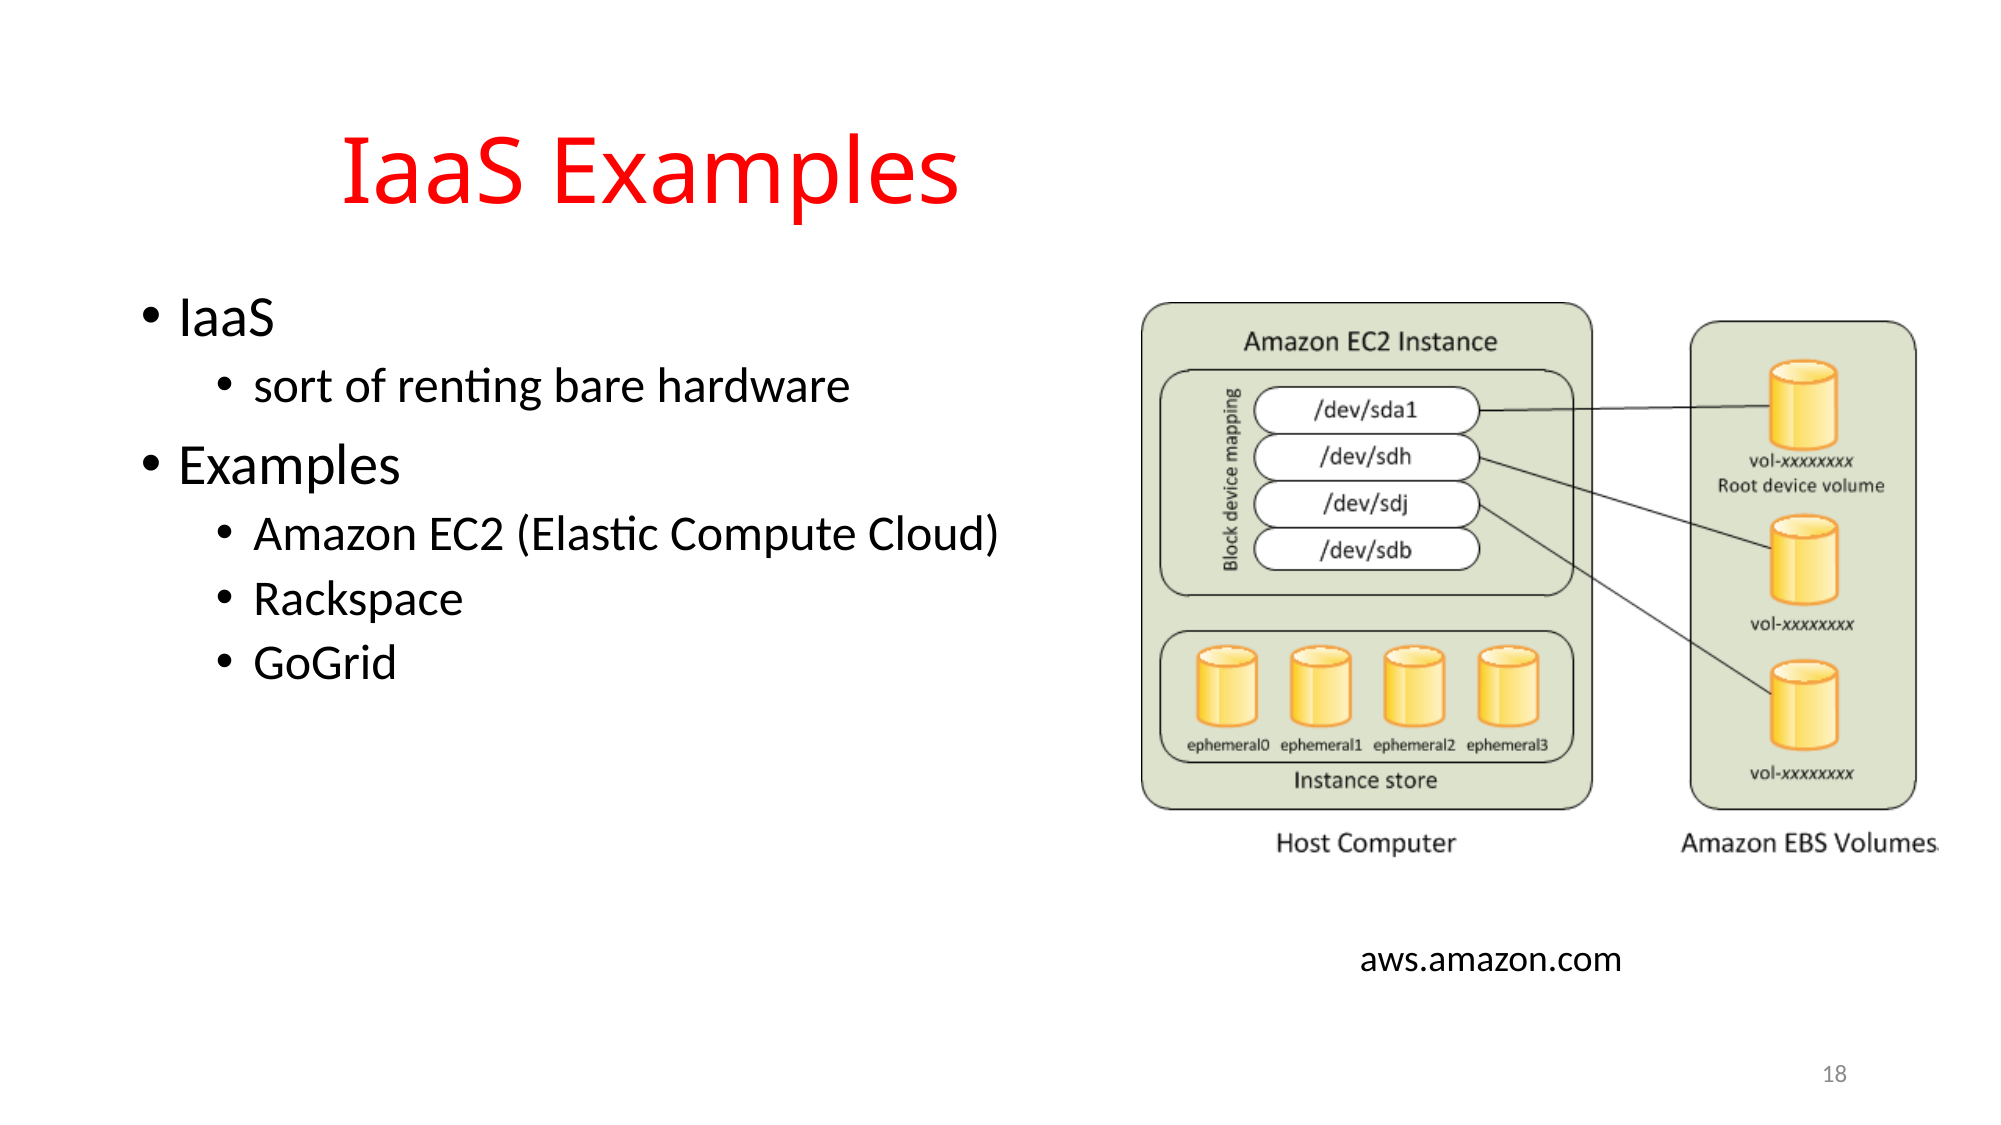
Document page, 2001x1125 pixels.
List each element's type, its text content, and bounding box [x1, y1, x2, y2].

title IaaS Examples [326, 114, 1677, 233]
picture [1141, 302, 1939, 862]
slide_number 18 [1412, 1042, 1863, 1103]
list IaaS sort of renting bare hardware Examples Amazon EC2 (Elastic Compute Cloud) Rackspace GoGrid [125, 278, 1201, 1059]
text_box aws.amazon.com [1345, 926, 1638, 987]
